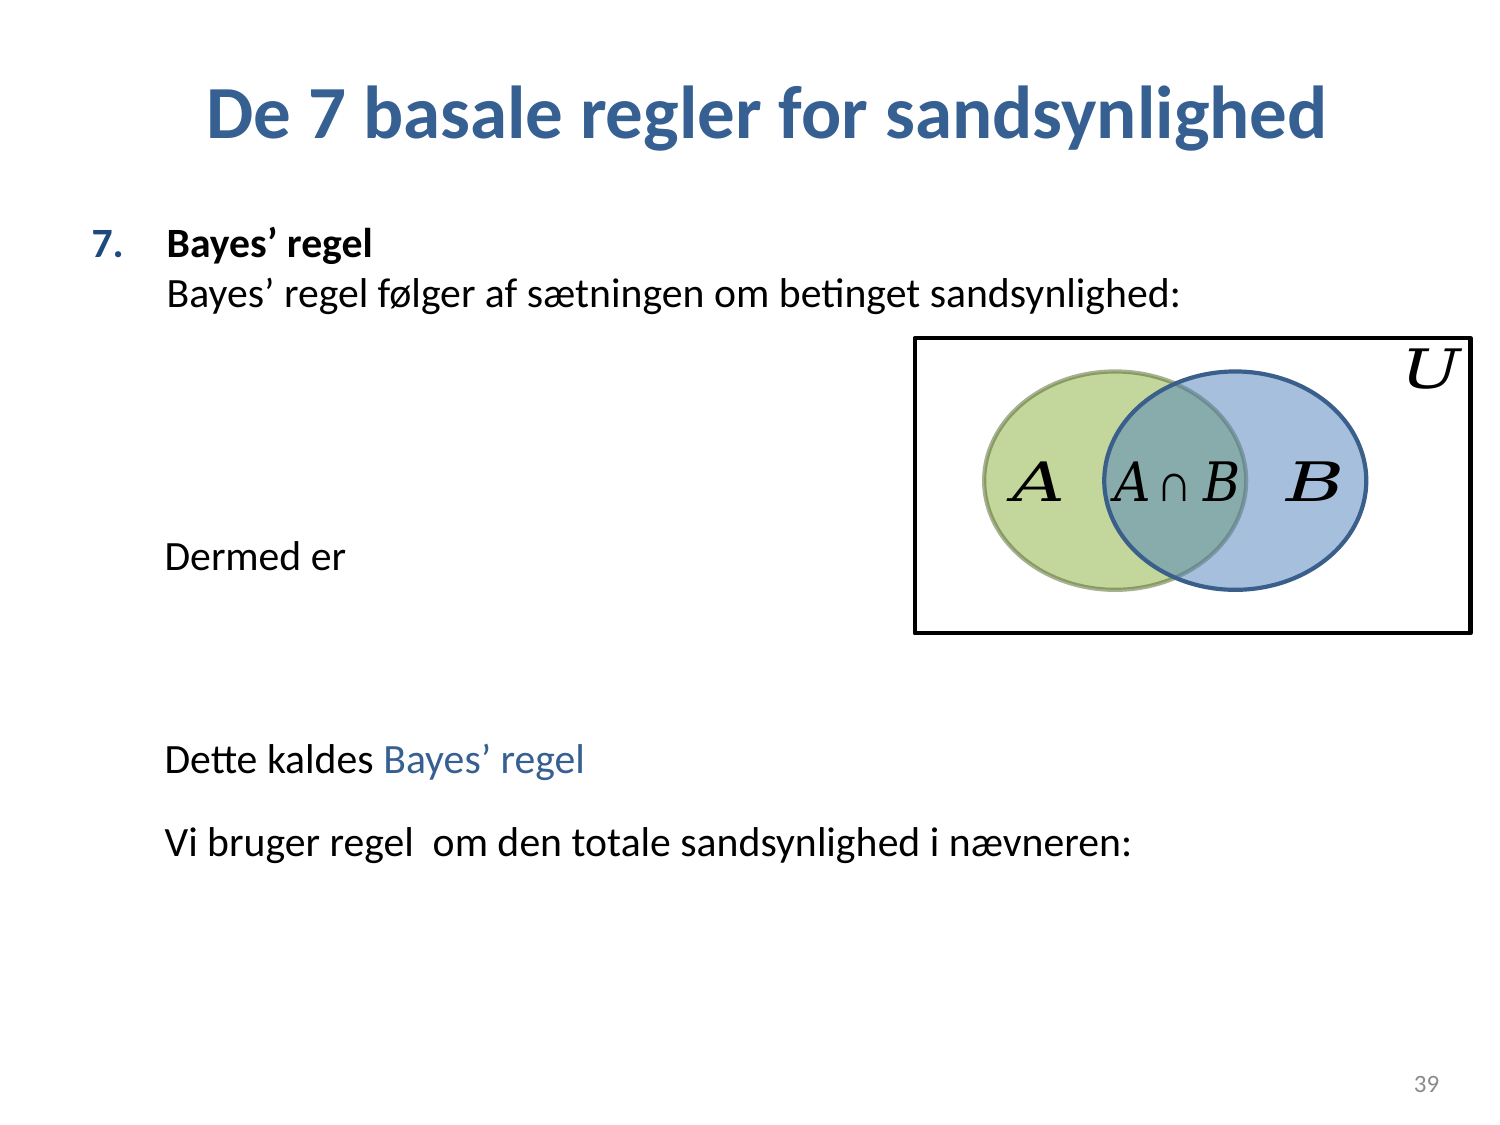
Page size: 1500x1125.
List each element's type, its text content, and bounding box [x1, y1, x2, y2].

title De 7 basale regler for sandsynlighed [76, 45, 1459, 173]
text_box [914, 337, 1471, 634]
slide_number 39 [1104, 1058, 1455, 1107]
